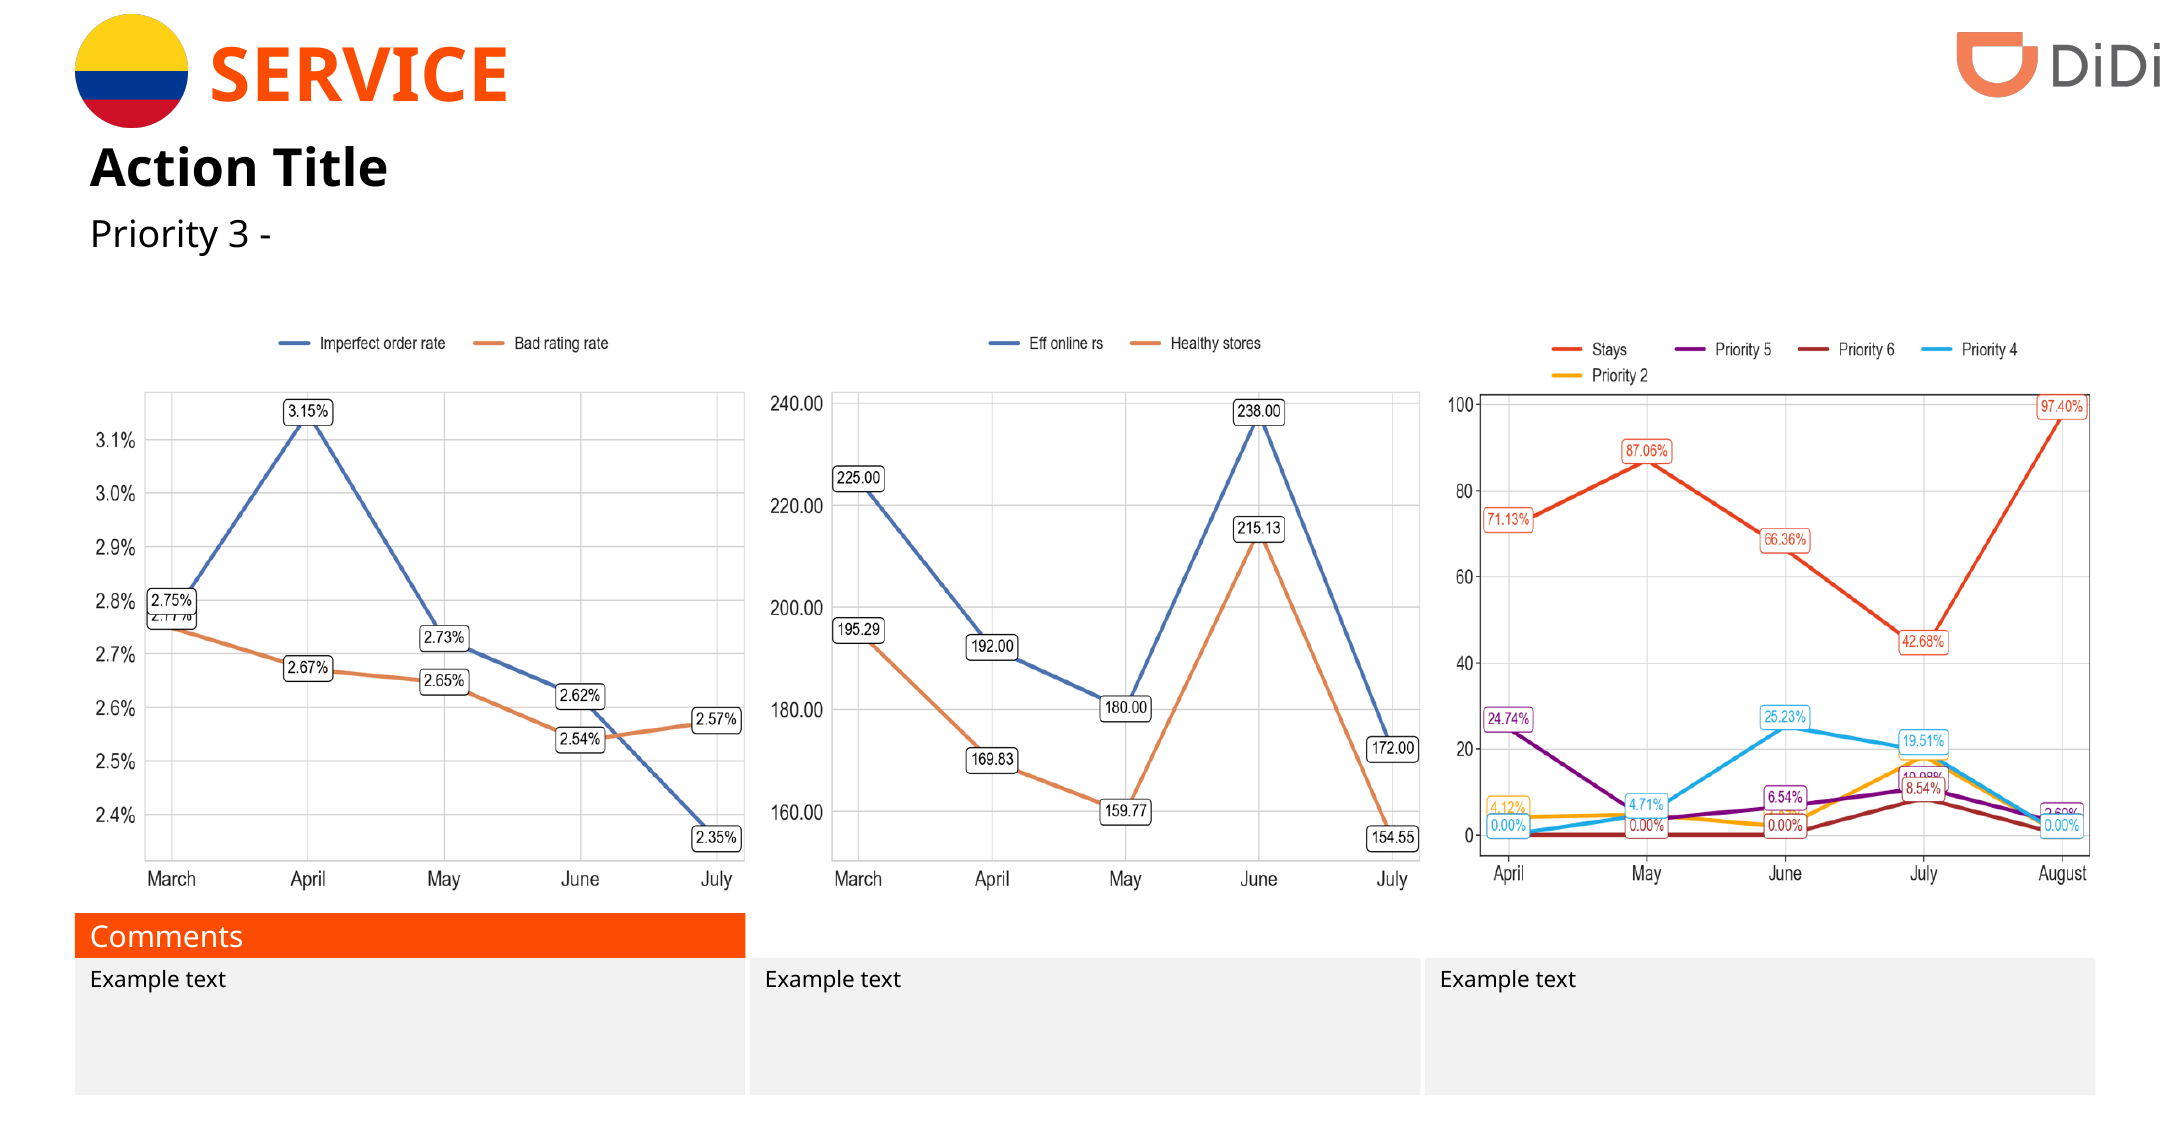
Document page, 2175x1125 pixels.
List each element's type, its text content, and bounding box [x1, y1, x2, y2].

text_box Priority 3 - [74, 202, 2175, 263]
text_box Action Title [74, 127, 2175, 202]
text_box Example text [74, 958, 746, 1095]
text_box Comments [74, 921, 746, 958]
text_box Example text [749, 958, 1421, 1095]
picture [1949, 1, 2175, 129]
text_box SERVICE [194, 15, 1800, 127]
picture [74, 14, 188, 128]
text_box Example text [1424, 958, 2096, 1095]
picture [74, 322, 2101, 914]
